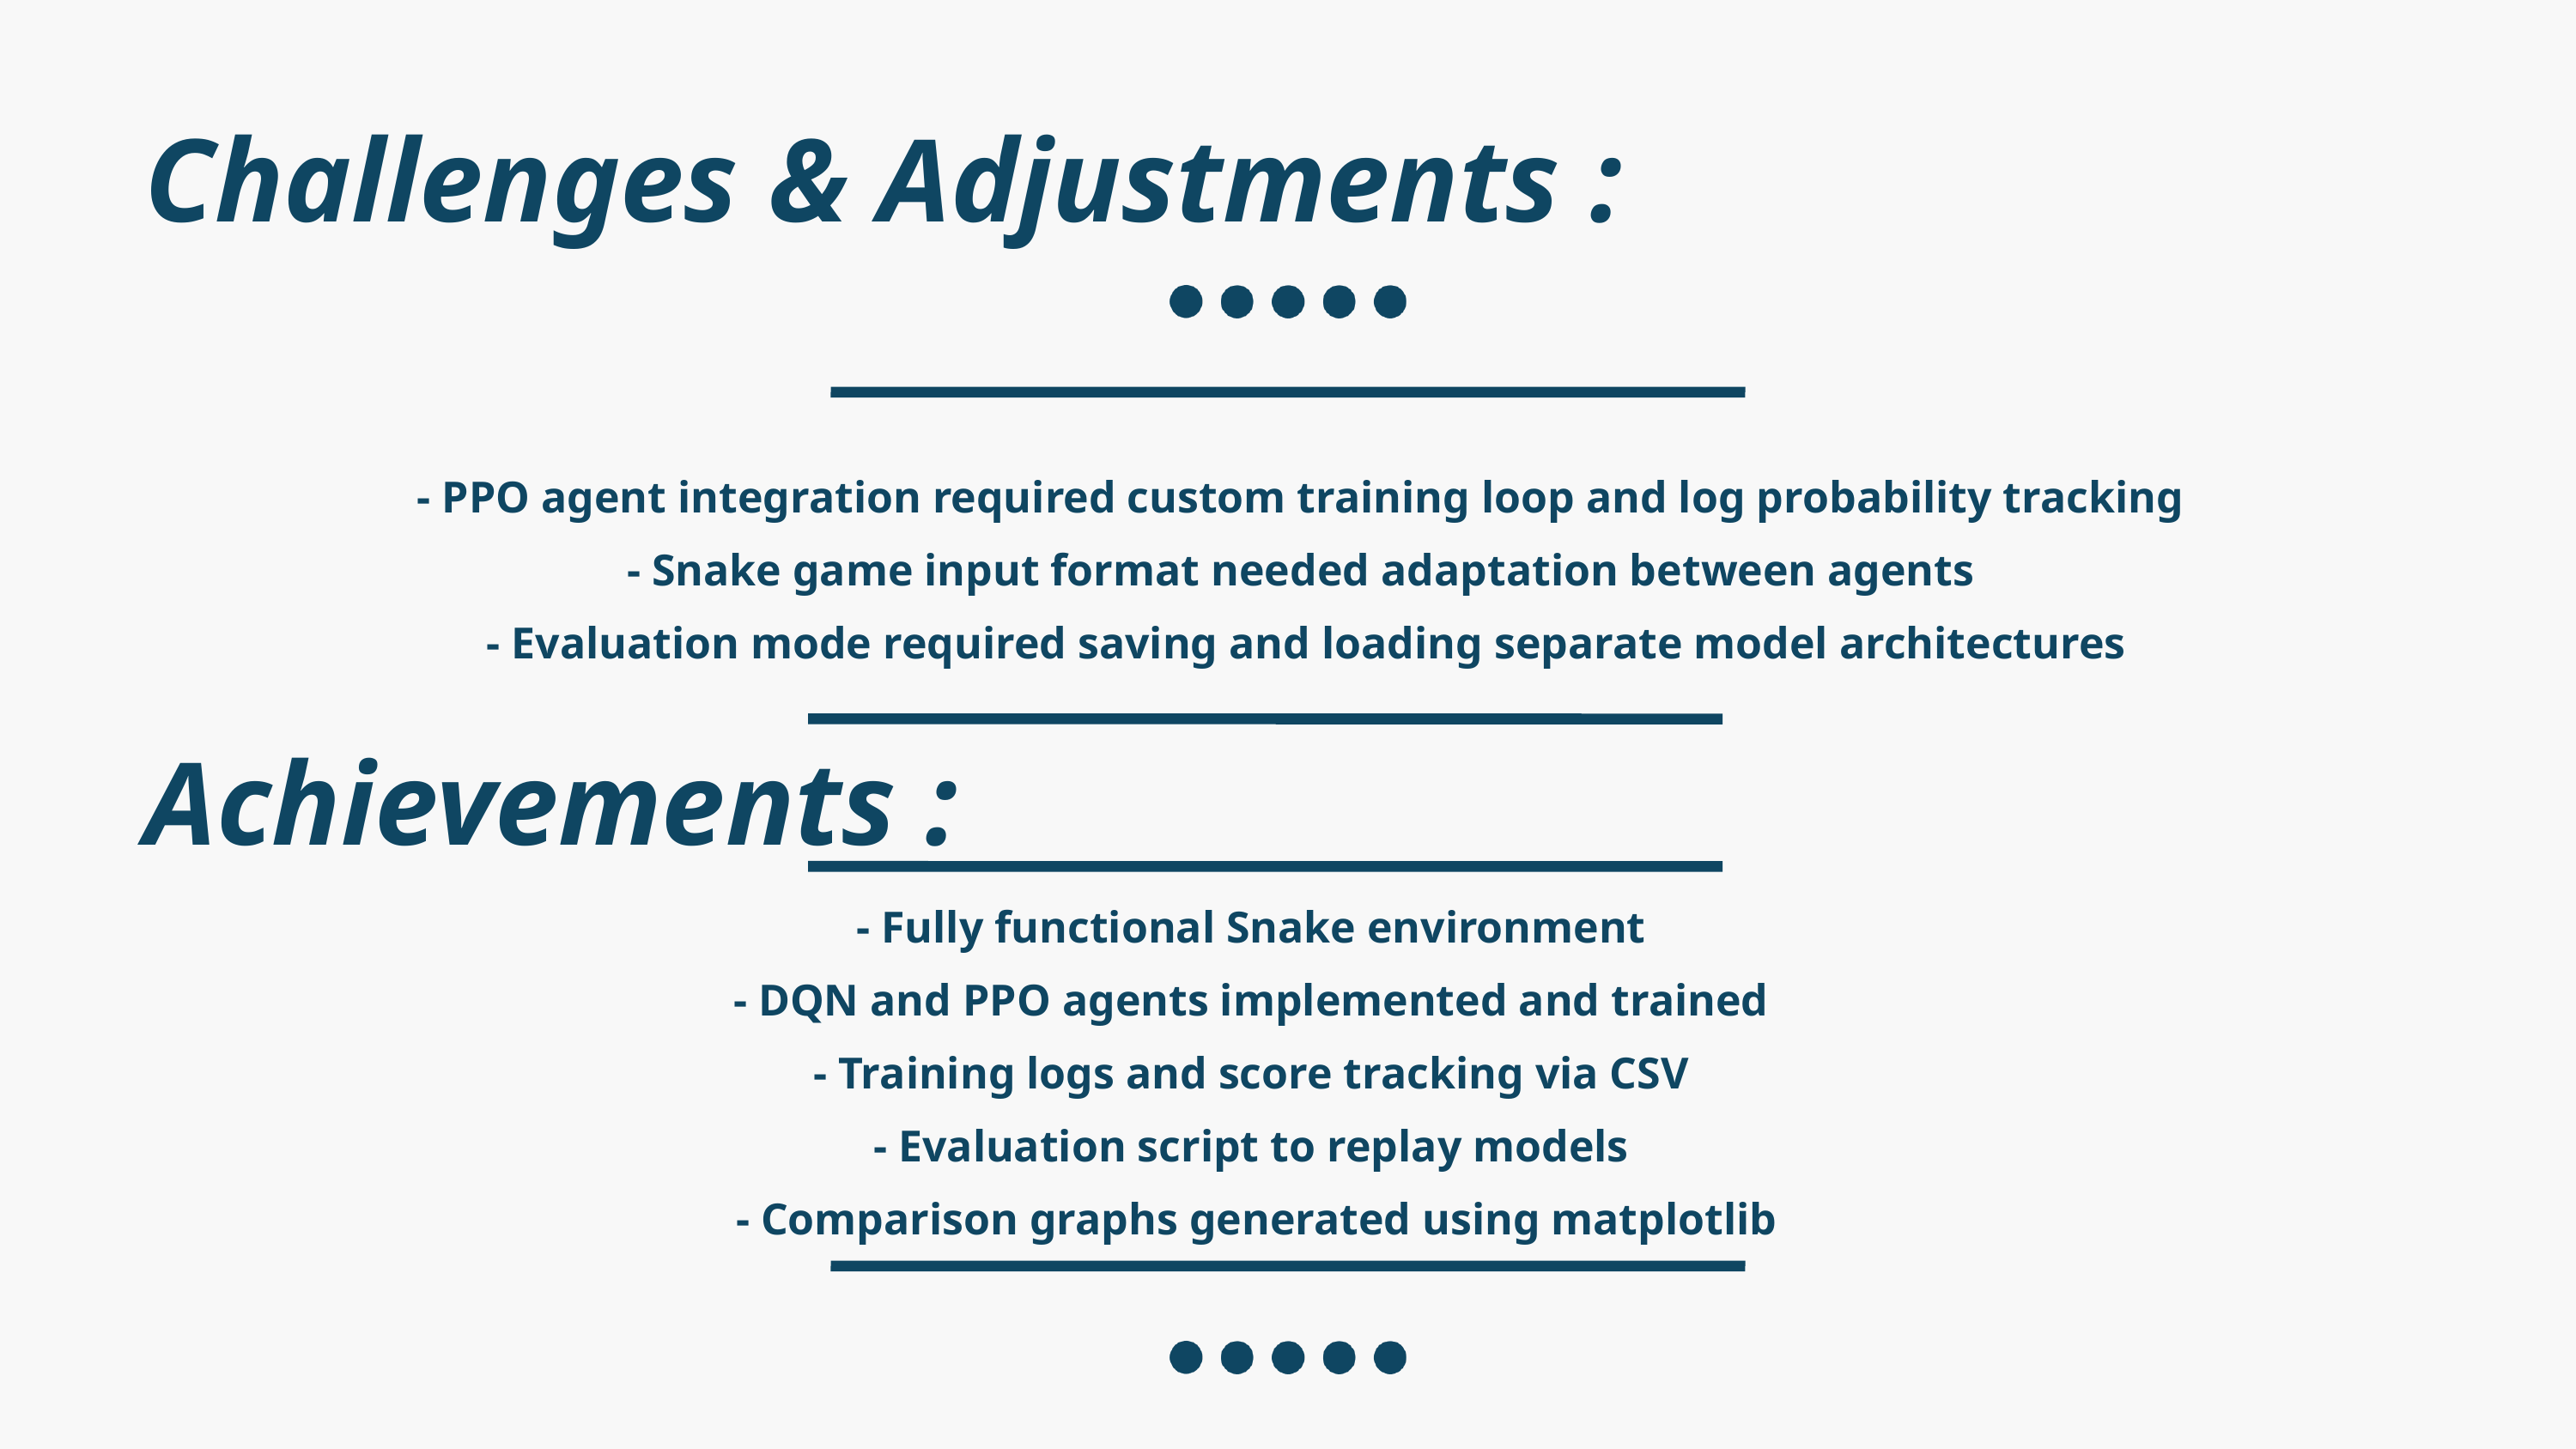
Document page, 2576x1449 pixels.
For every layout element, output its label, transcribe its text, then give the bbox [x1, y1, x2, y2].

text_box [1170, 283, 1406, 319]
text_box Challenges & Adjustments : [144, 84, 1770, 246]
text_box [1170, 1339, 1406, 1375]
text_box - PPO agent integration required custom training loop and log probability tracking - Snake game input format needed adaptation between agents - Evaluation mode required saving and loading separate model architectures [387, 448, 2226, 741]
text_box - Fully functional Snake environment - DQN and PPO agents implemented and trained - Training logs and score tracking via CSV - Evaluation script to replay models - Comparison graphs generated using matplotlib [337, 878, 2176, 1244]
text_box Achievements : [144, 708, 1770, 869]
